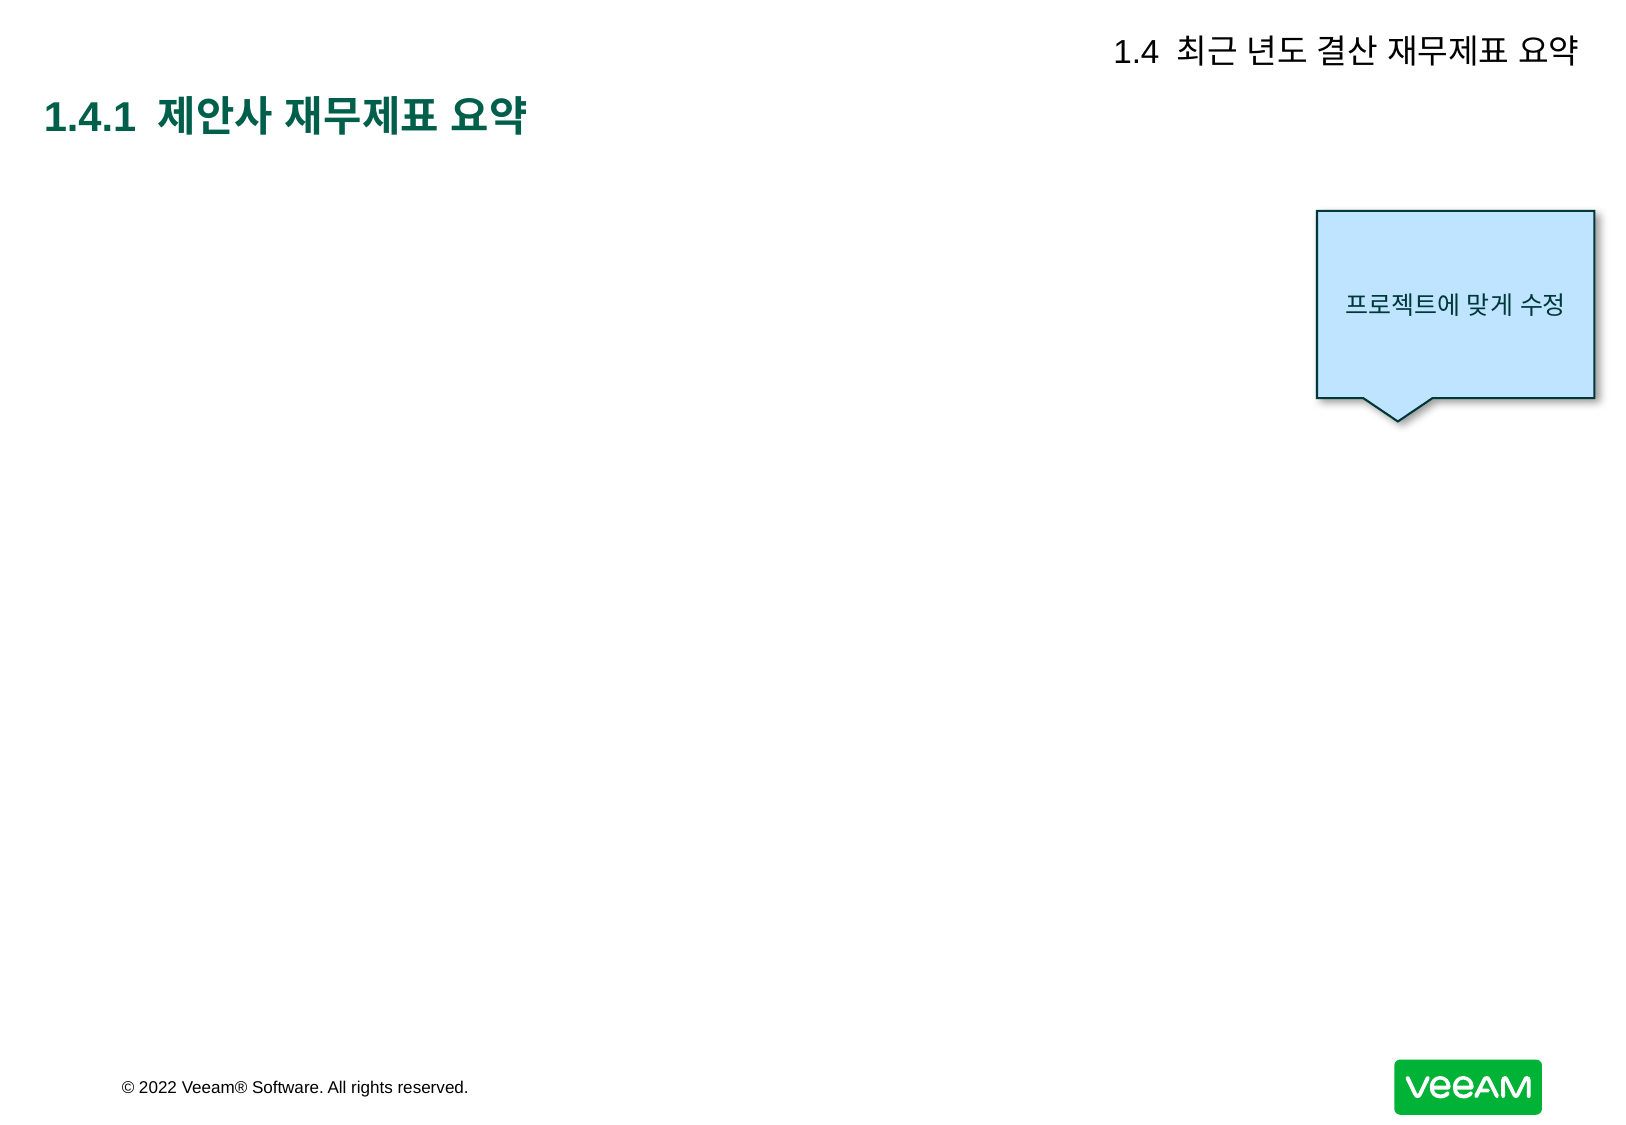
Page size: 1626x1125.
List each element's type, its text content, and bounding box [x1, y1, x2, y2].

text_box 프로젝트에 맞게 수정 [1315, 209, 1596, 423]
list 1.4 최근 년도 결산 재무제표 요약 [944, 23, 1595, 83]
title 1.4.1 제안사 재무제표 요약 [28, 88, 1469, 148]
